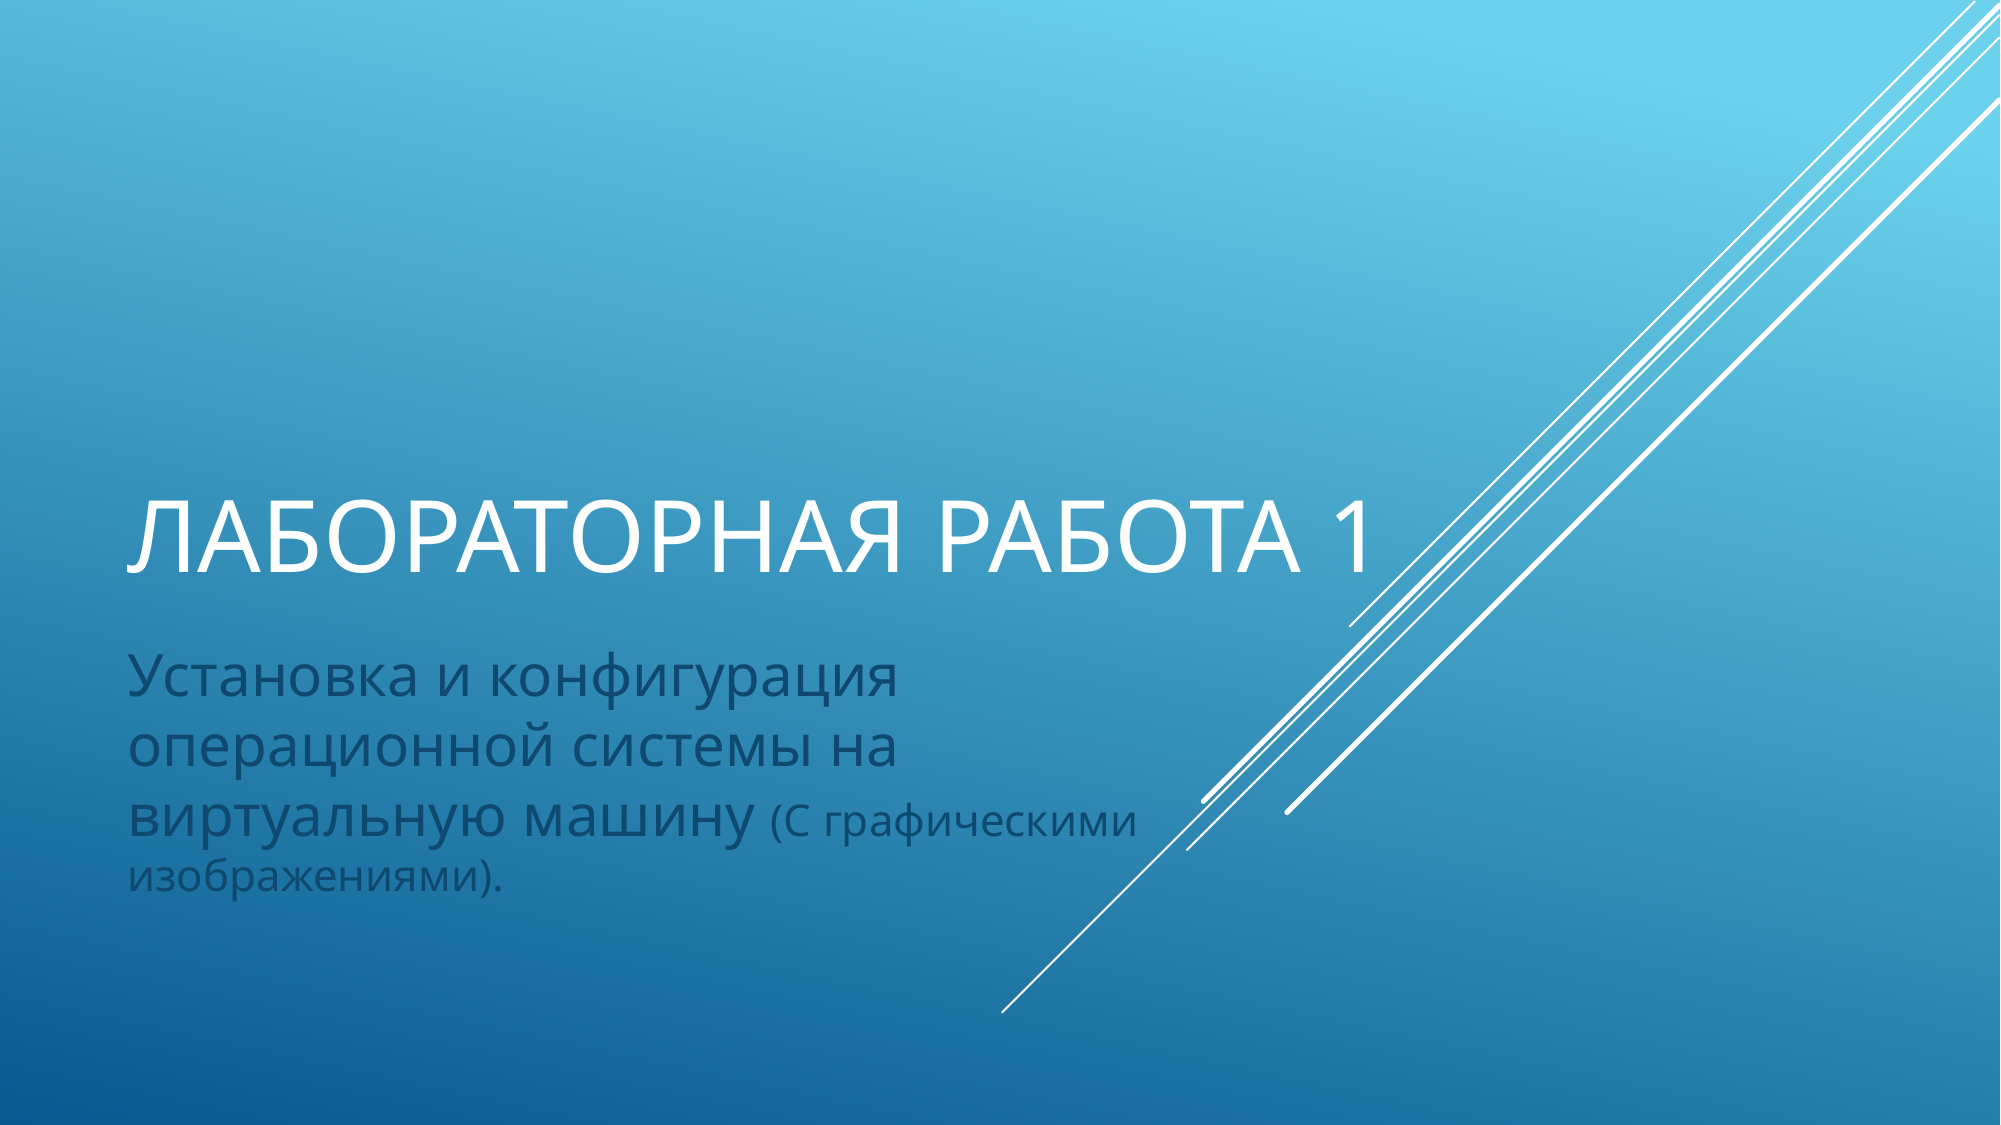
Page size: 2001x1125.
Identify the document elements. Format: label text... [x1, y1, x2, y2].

subtitle Установка и конфигурация операционной системы на виртуальную машину (С графическими изображениями). [112, 630, 1255, 950]
title Лабораторная работа 1 [112, 112, 1425, 600]
